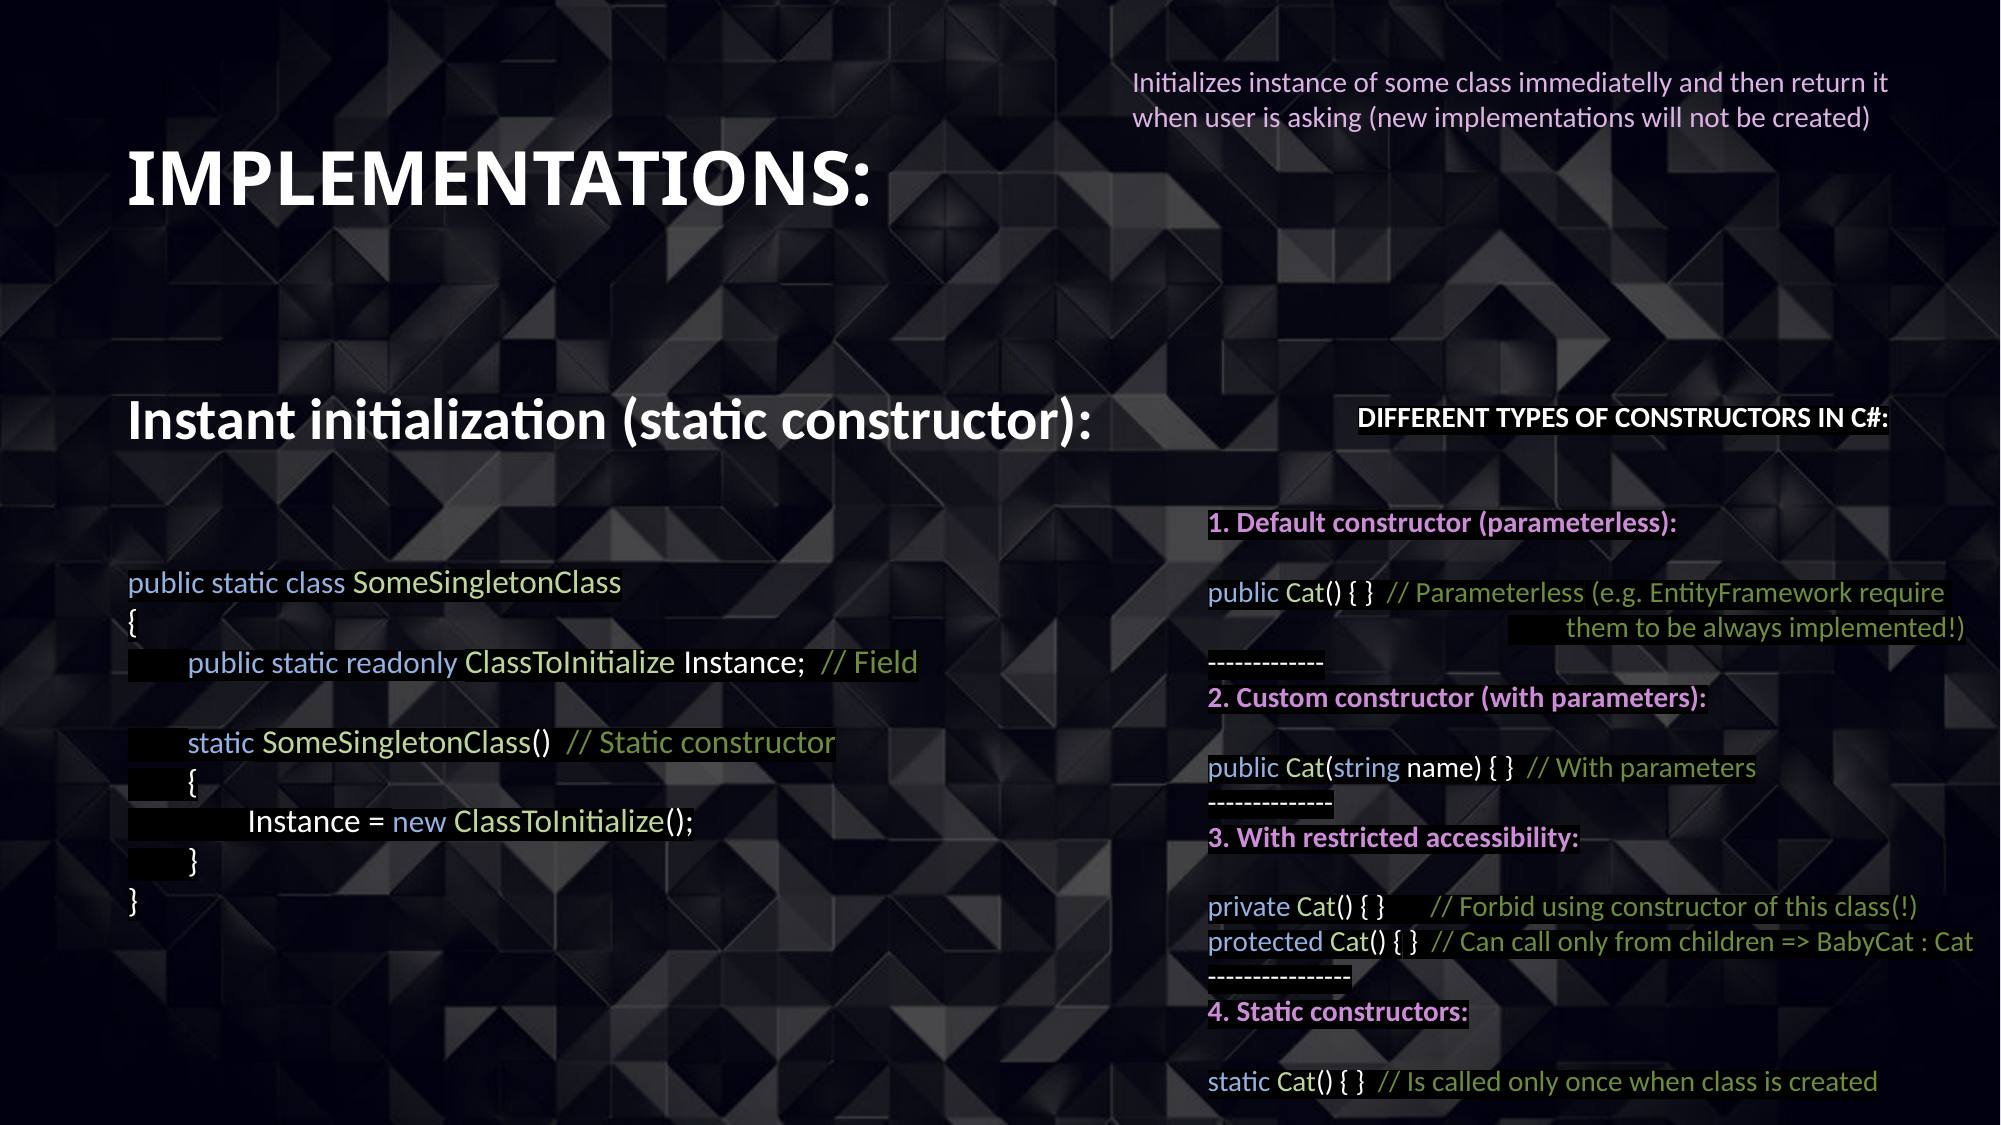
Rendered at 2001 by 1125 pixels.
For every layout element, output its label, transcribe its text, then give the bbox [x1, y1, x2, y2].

list Instant initialization (static constructor): [112, 363, 1178, 459]
picture [0, 0, 2001, 1125]
text_box DIFFERENT TYPES OF CONSTRUCTORS IN C#: 1. Default constructor (parameterless): public Cat() { } // Parameterless (e.g. EntityFramework require them to be always implemented!) ------------- 2. Custom constructor (with parameters): public Cat(string name) { } // With parameters -------------- 3. With restricted accessibility: private Cat() { } // Forbid using constructor of this class(!) protected Cat() { } // Can call only from children => BabyCat : Cat ---------------- 4. Static constructors: static Cat() { } // Is called only once when class is created [1192, 390, 2000, 1105]
list public static class SomeSingletonClass { public static readonly ClassToInitialize Instance; // Field static SomeSingletonClass() // Static constructor { Instance = new ClassToInitialize(); } } [112, 552, 1022, 1069]
text_box Initializes instance of some class immediatelly and then return it when user is asking (new implementations will not be created) [1117, 55, 1974, 141]
title Implementations: [112, 56, 1775, 295]
